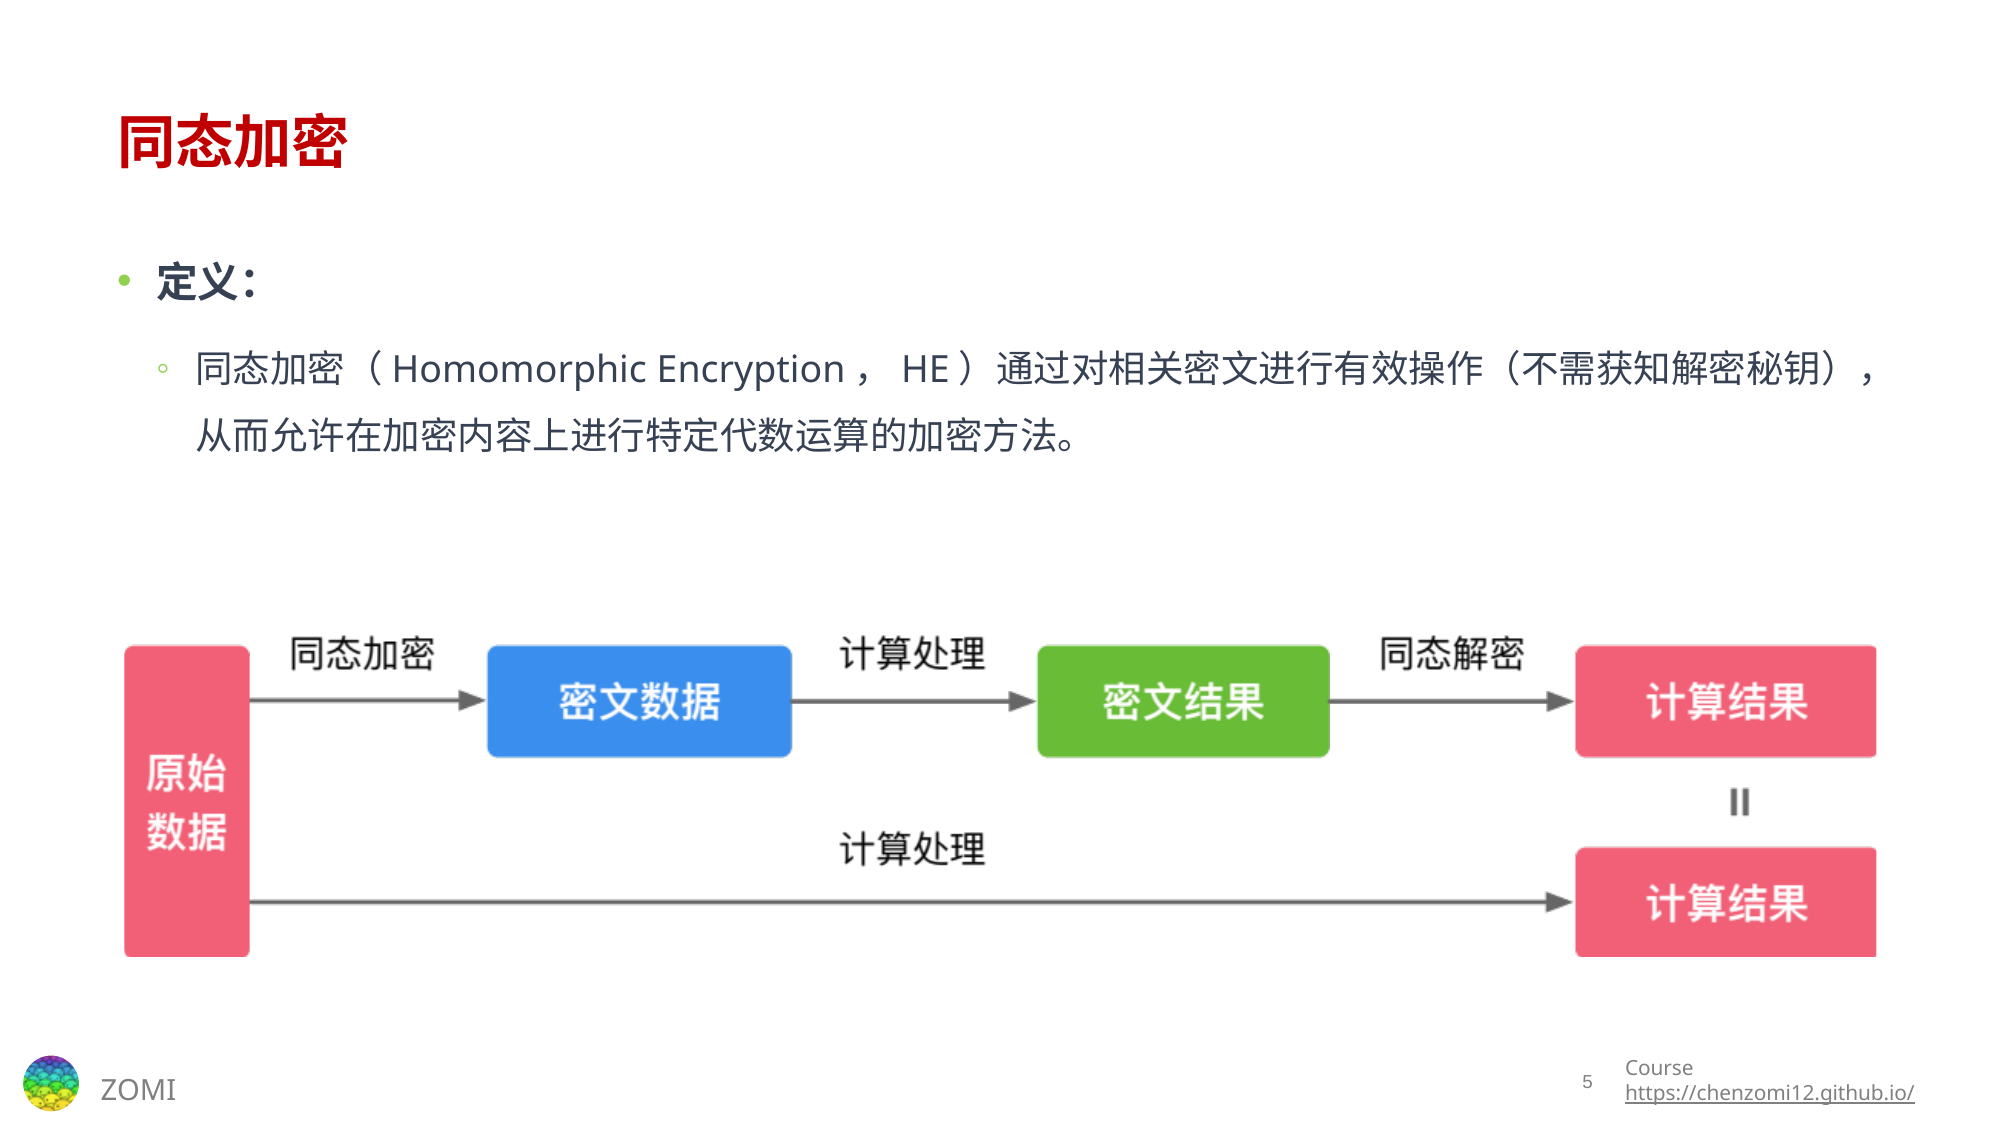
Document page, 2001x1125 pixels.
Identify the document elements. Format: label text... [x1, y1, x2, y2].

list 定义： 同态加密（Homomorphic Encryption，HE）通过对相关密文进行有效操作（不需获知解密秘钥），从而允许在加密内容上进行特定代数运算的加密方法。 [102, 223, 1901, 1043]
picture [24, 1056, 78, 1111]
title 同态加密 [102, 91, 1901, 189]
picture [124, 617, 1877, 958]
